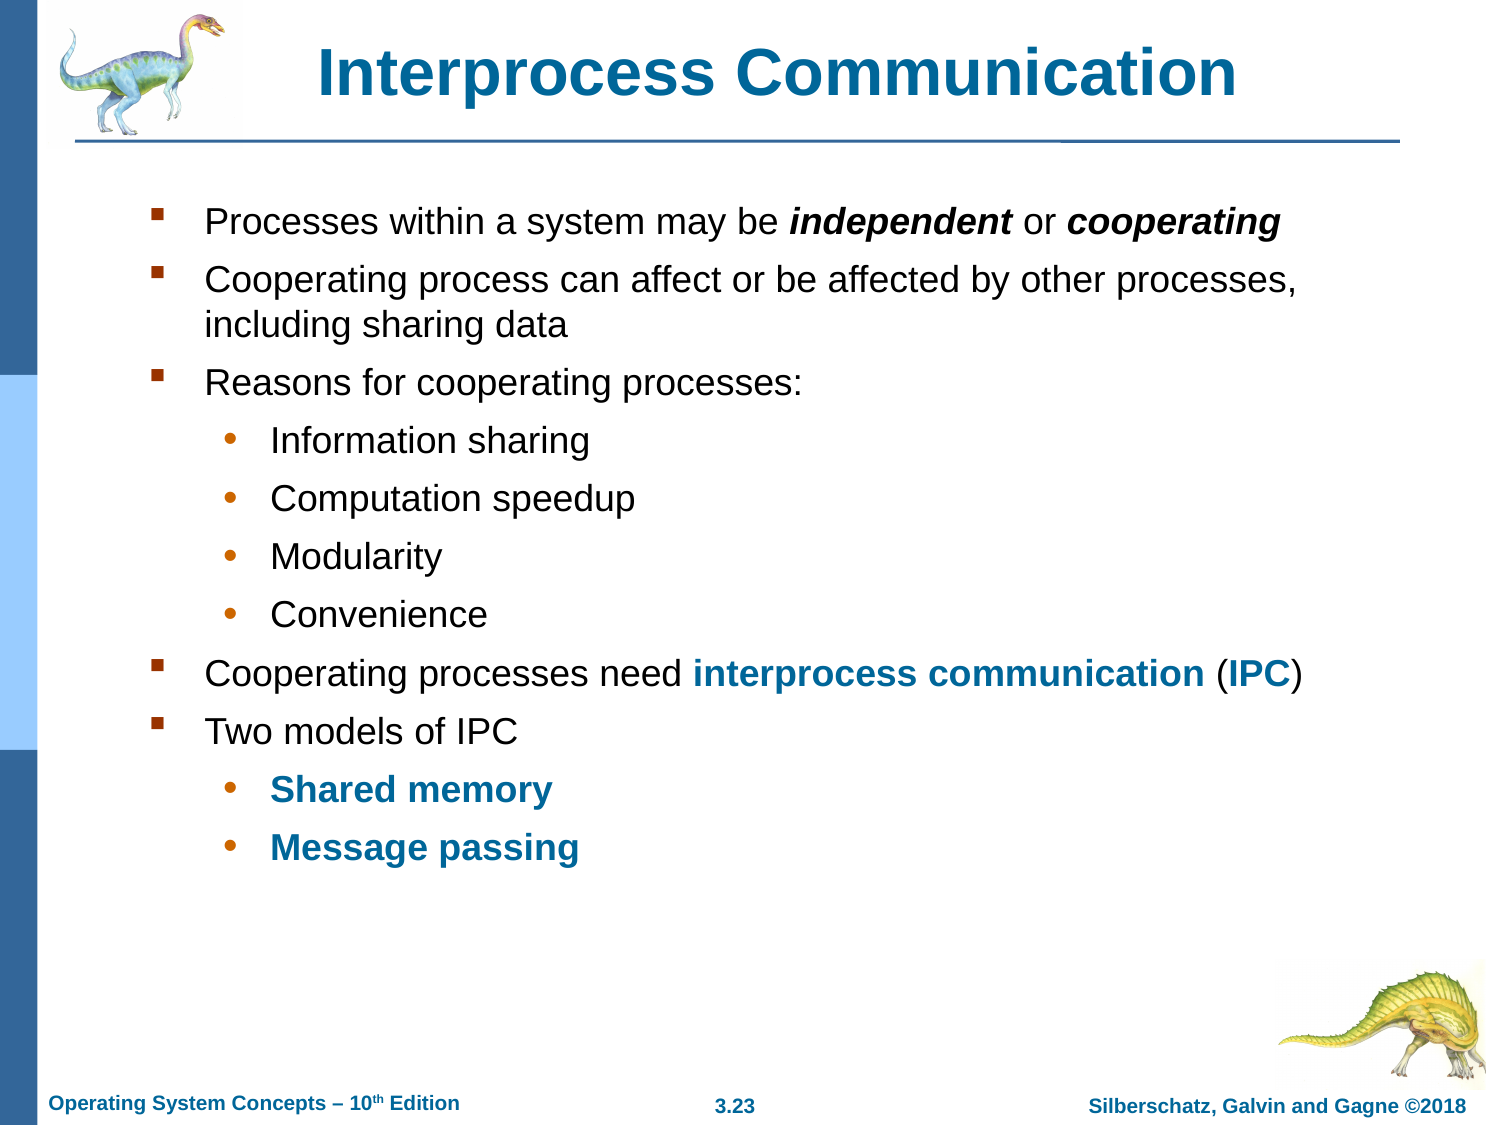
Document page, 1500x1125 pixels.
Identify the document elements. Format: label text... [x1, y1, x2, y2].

list Processes within a system may be independent or cooperating Cooperating process can affect or be affected by other processes, including sharing data Reasons for cooperating processes: Information sharing Computation speedup Modularity Convenience Cooperating processes need interprocess communication (IPC) Two models of IPC Shared memory Message passing [133, 189, 1393, 933]
picture [1275, 959, 1486, 1090]
title Interprocess Communication [164, 21, 1393, 116]
picture [46, 0, 243, 149]
